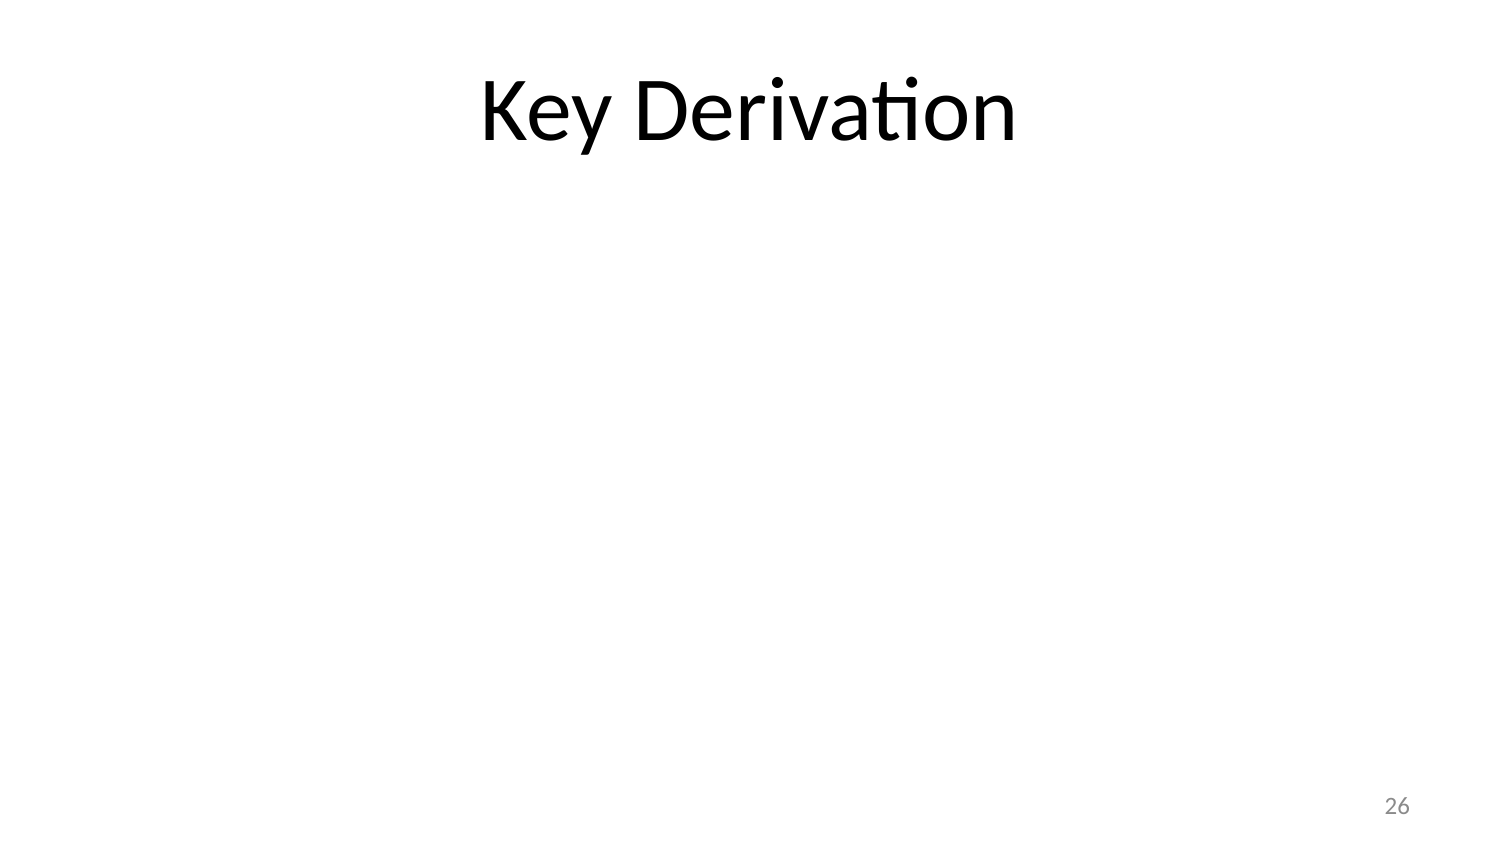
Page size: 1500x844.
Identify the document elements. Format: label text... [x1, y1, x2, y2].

slide_number 25 [1074, 782, 1425, 827]
title Key Derivation [75, 33, 1425, 175]
